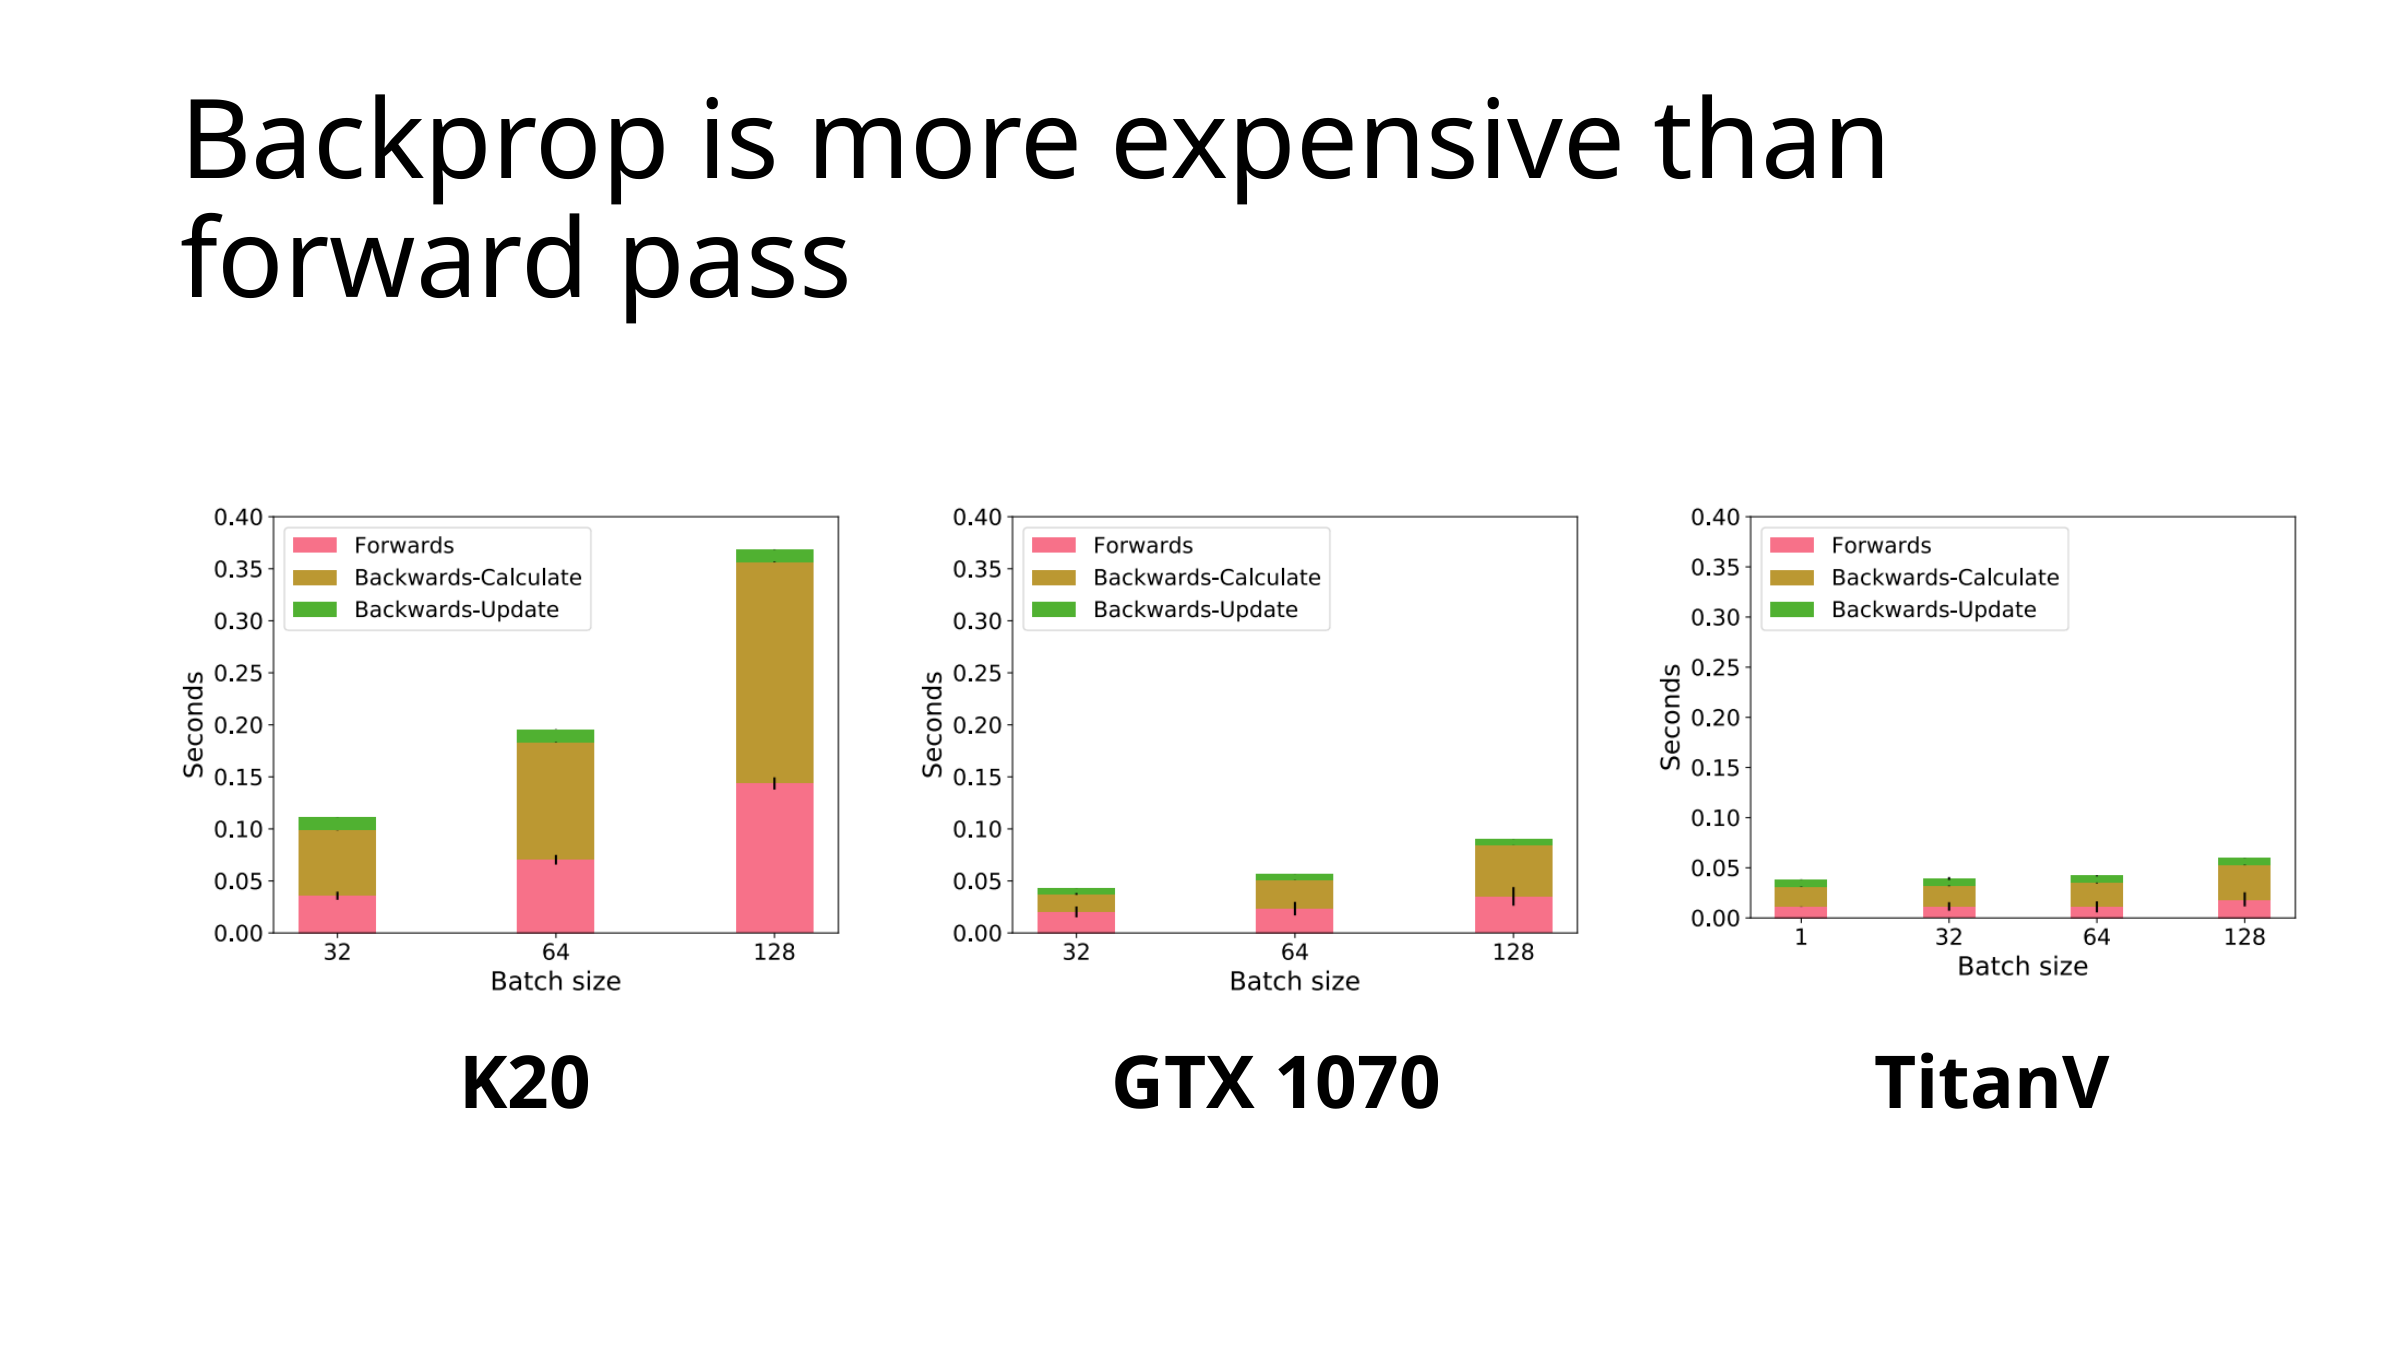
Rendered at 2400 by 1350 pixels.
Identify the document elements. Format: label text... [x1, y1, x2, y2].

text_box GTX 1070 [1096, 1028, 1457, 1131]
picture [1649, 498, 2309, 989]
picture [172, 498, 852, 1004]
text_box K20 [444, 1028, 607, 1131]
title Backprop is more expensive than forward pass [165, 71, 2235, 333]
picture [911, 498, 1591, 1004]
text_box TitanV [1859, 1028, 2126, 1131]
